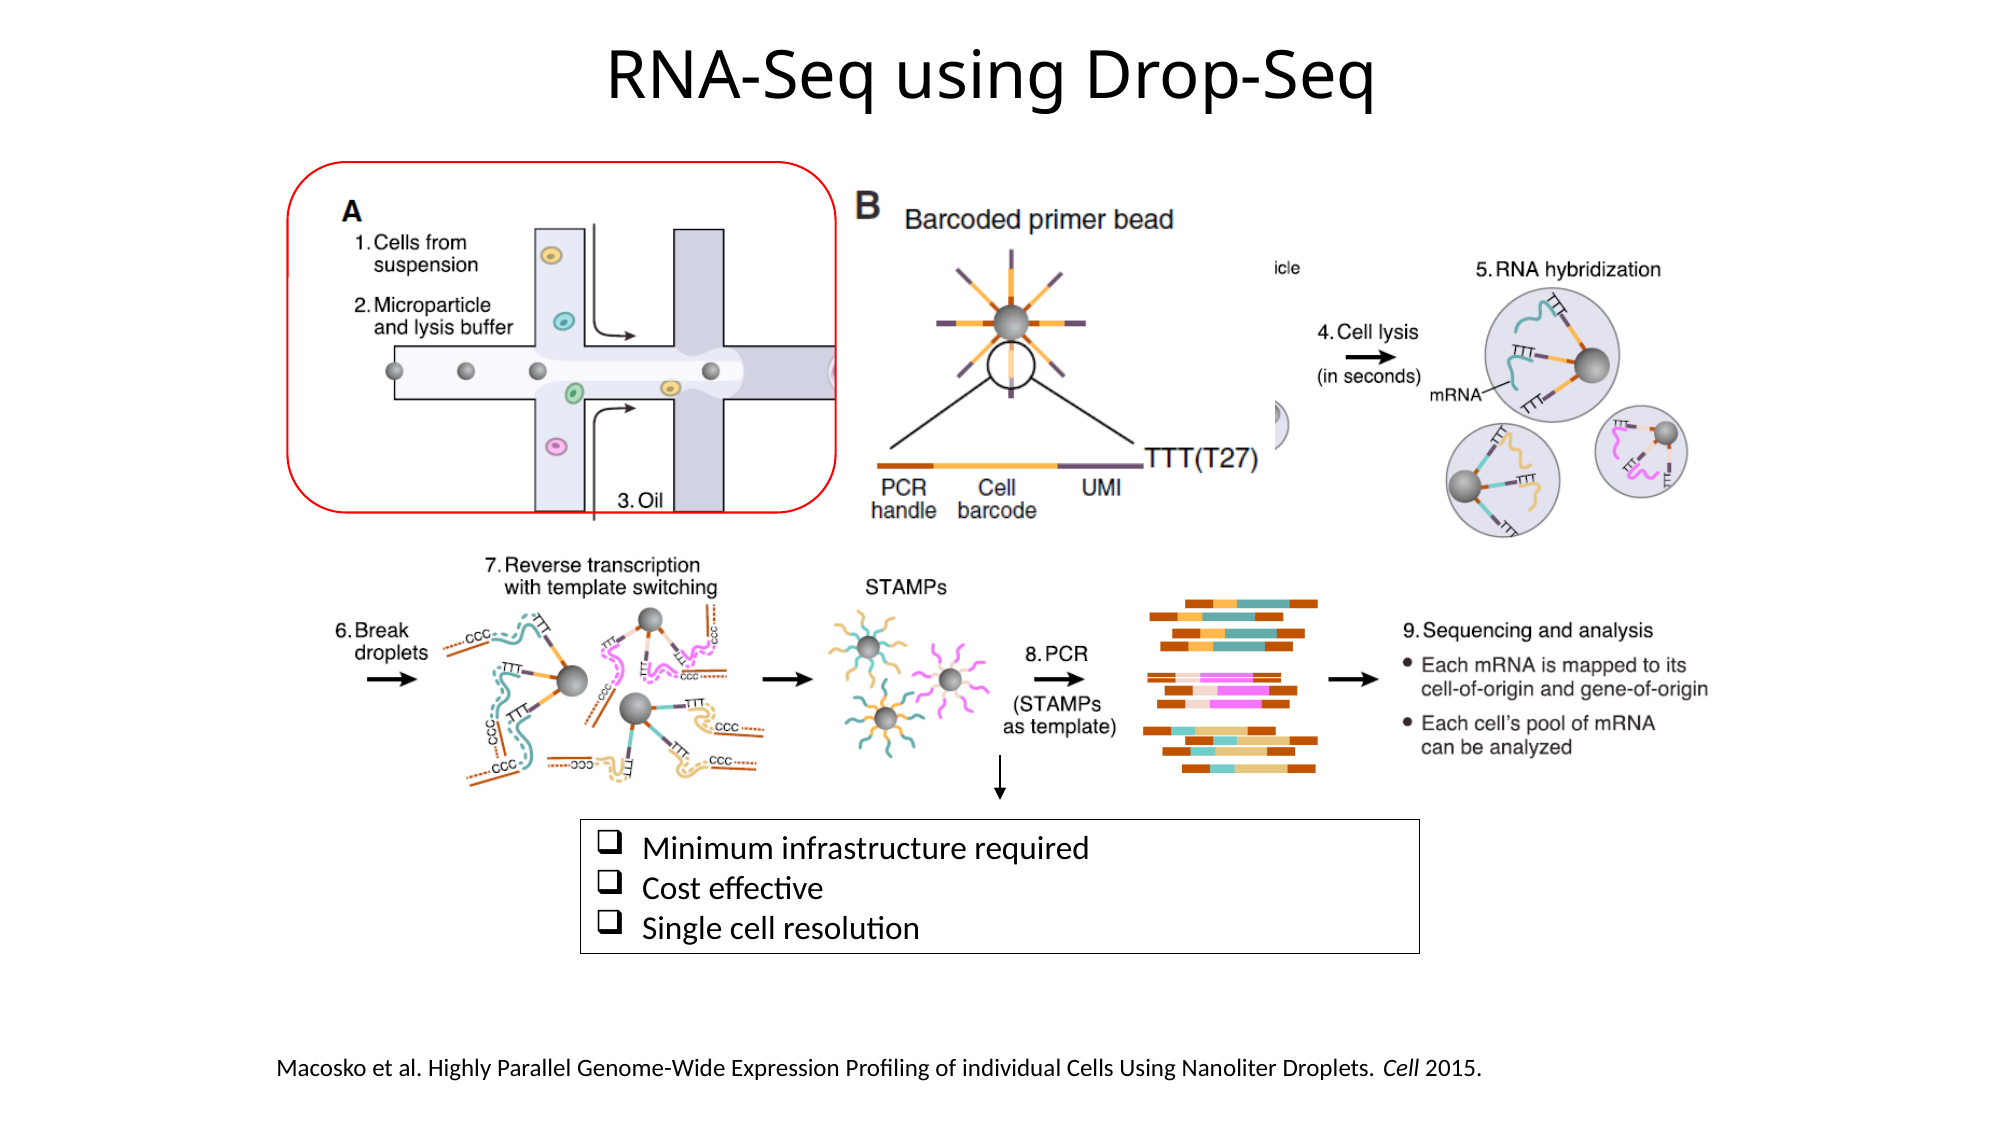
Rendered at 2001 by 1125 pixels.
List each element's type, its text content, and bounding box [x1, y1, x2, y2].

text_box Macosko et al. Highly Parallel Genome-Wide Expression Profiling of individual Cells Using Nanoliter Droplets. Cell 2015. [261, 1044, 1723, 1089]
text_box [286, 161, 827, 510]
text_box Minimum infrastructure required Cost effective Single cell resolution [580, 819, 1420, 954]
text_box RNA-Seq using Drop-Seq [367, 24, 1618, 113]
picture [324, 174, 1750, 800]
